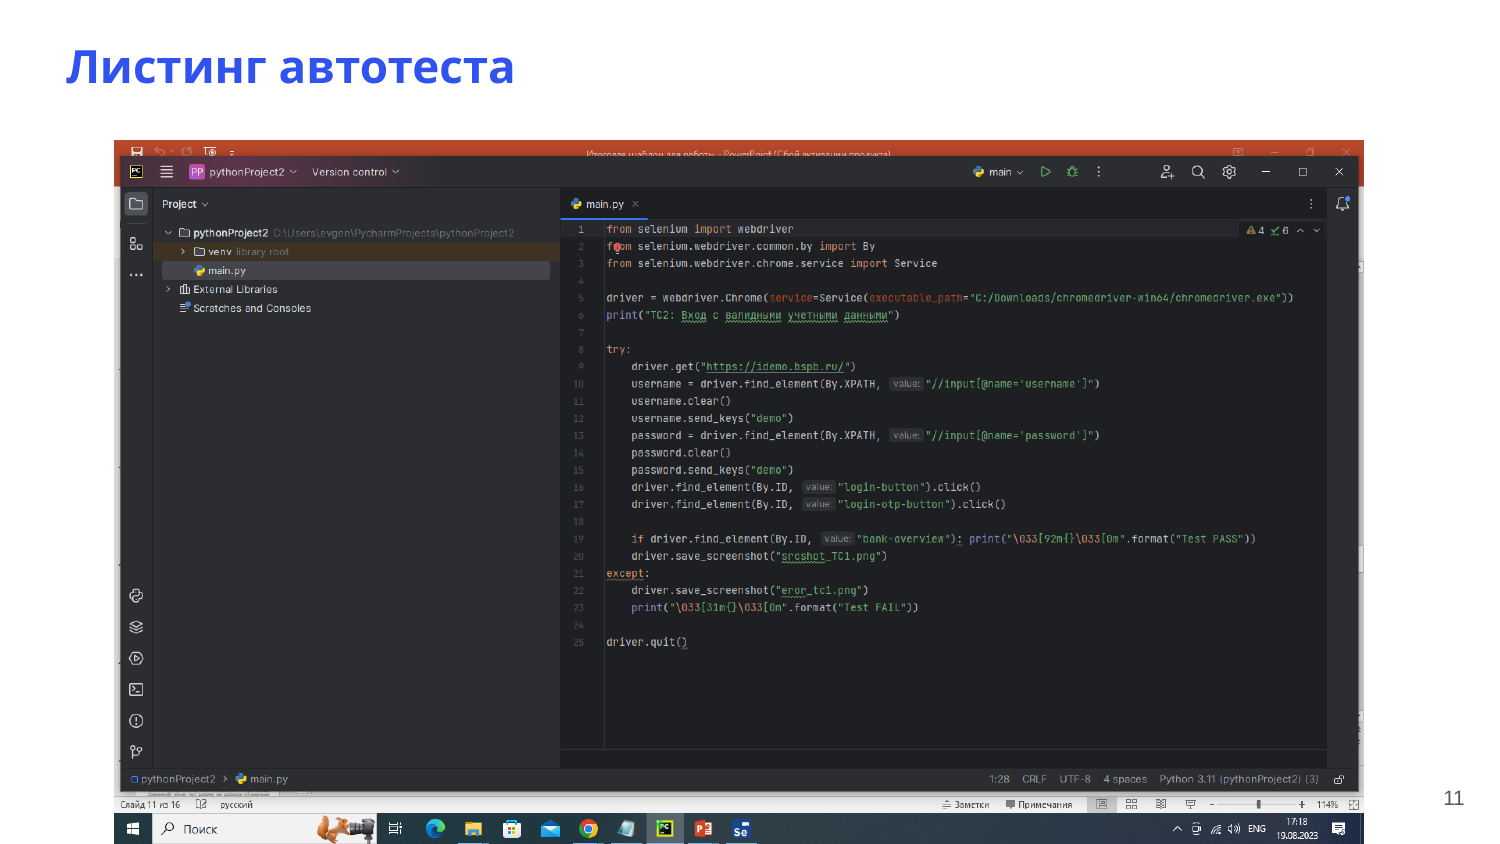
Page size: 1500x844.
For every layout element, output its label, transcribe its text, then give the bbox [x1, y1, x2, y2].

text_box Листинг автотеста [51, 23, 1449, 117]
slide_number 11 [1424, 771, 1480, 824]
picture [113, 140, 1364, 844]
